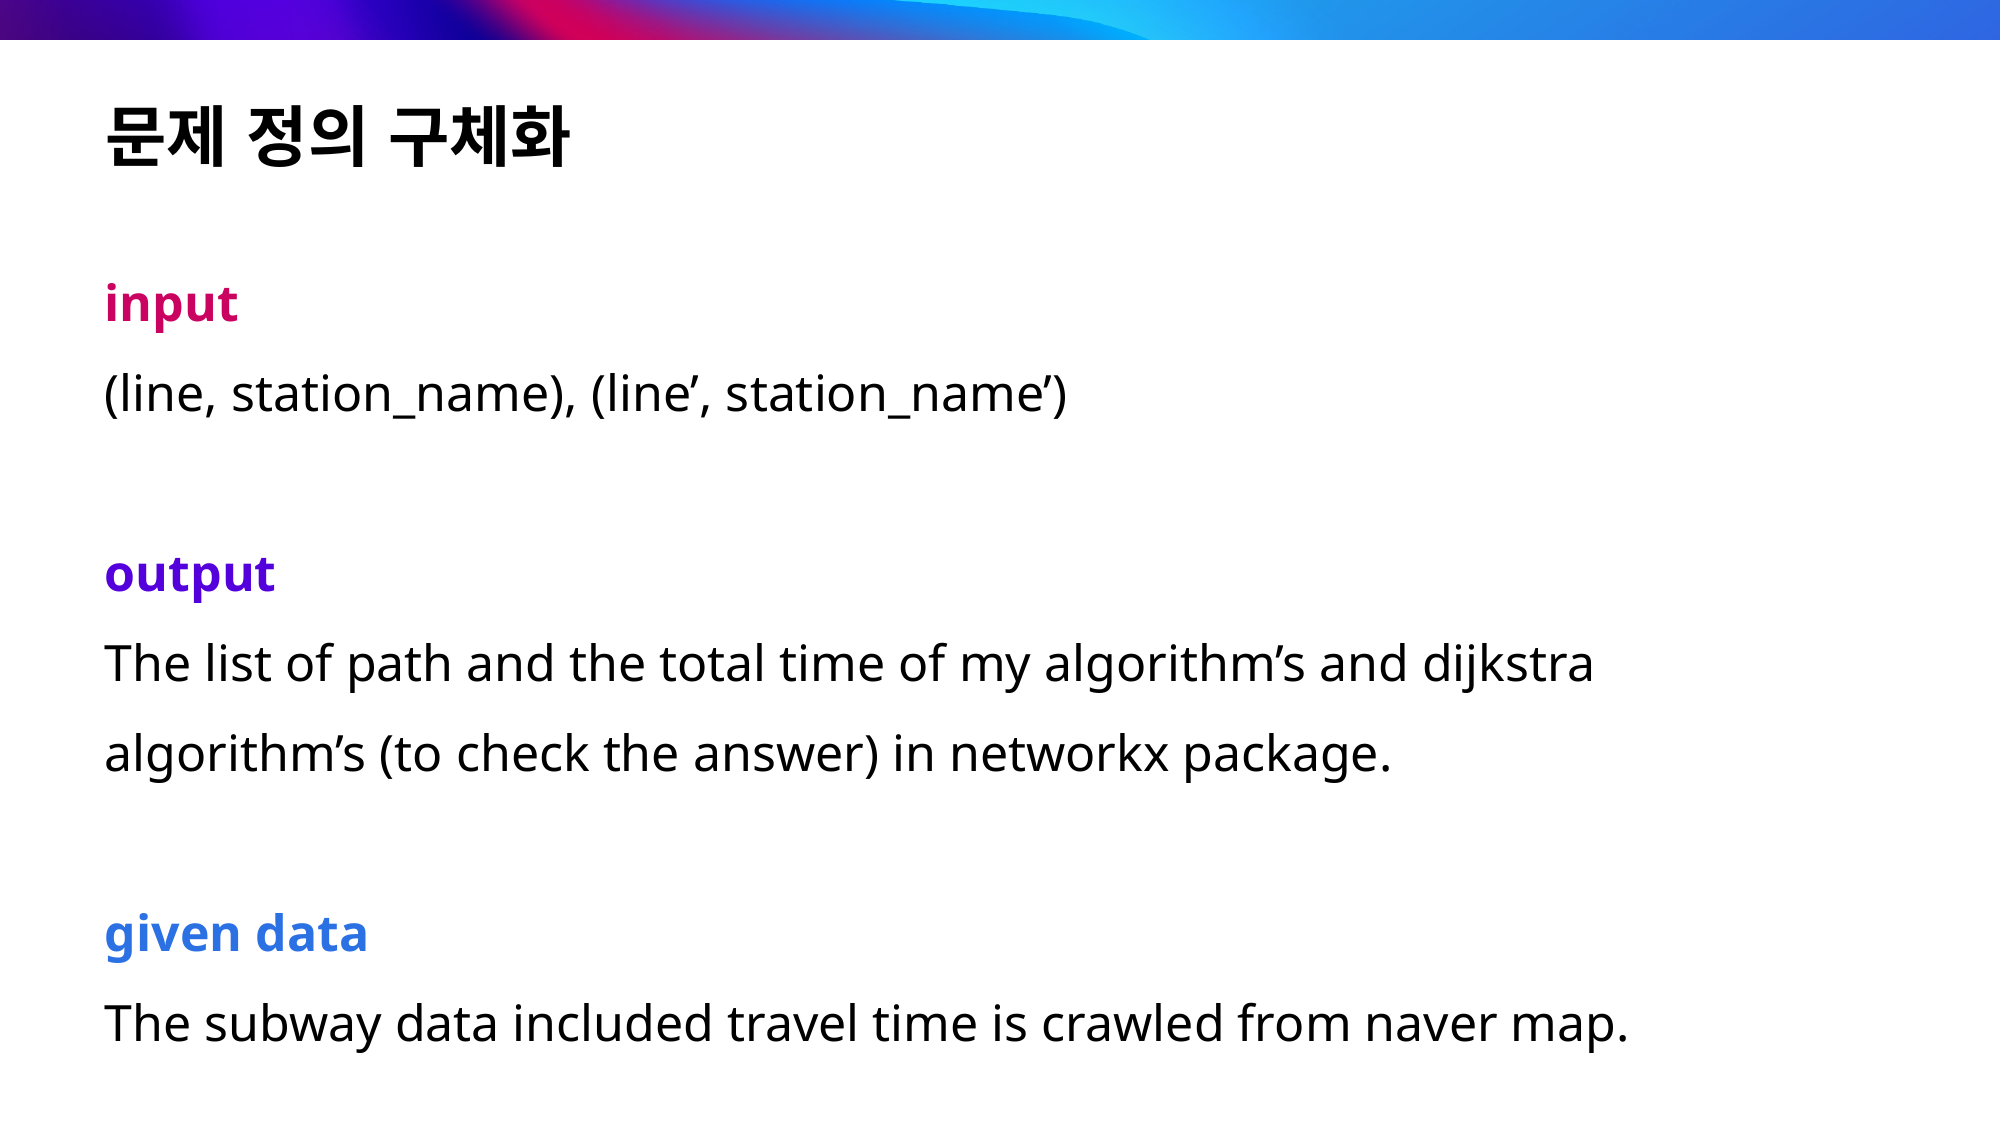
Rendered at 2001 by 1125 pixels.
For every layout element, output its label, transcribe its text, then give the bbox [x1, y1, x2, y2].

picture [0, 0, 2000, 40]
text_box input (line, station_name), (line’, station_name’) output The list of path and the total time of my algorithm’s and dijkstra algorithm’s (to check the answer) in networkx package. given data The subway data included travel time is crawled from naver map. [89, 234, 1743, 1060]
text_box 문제 정의 구체화 [89, 79, 779, 174]
